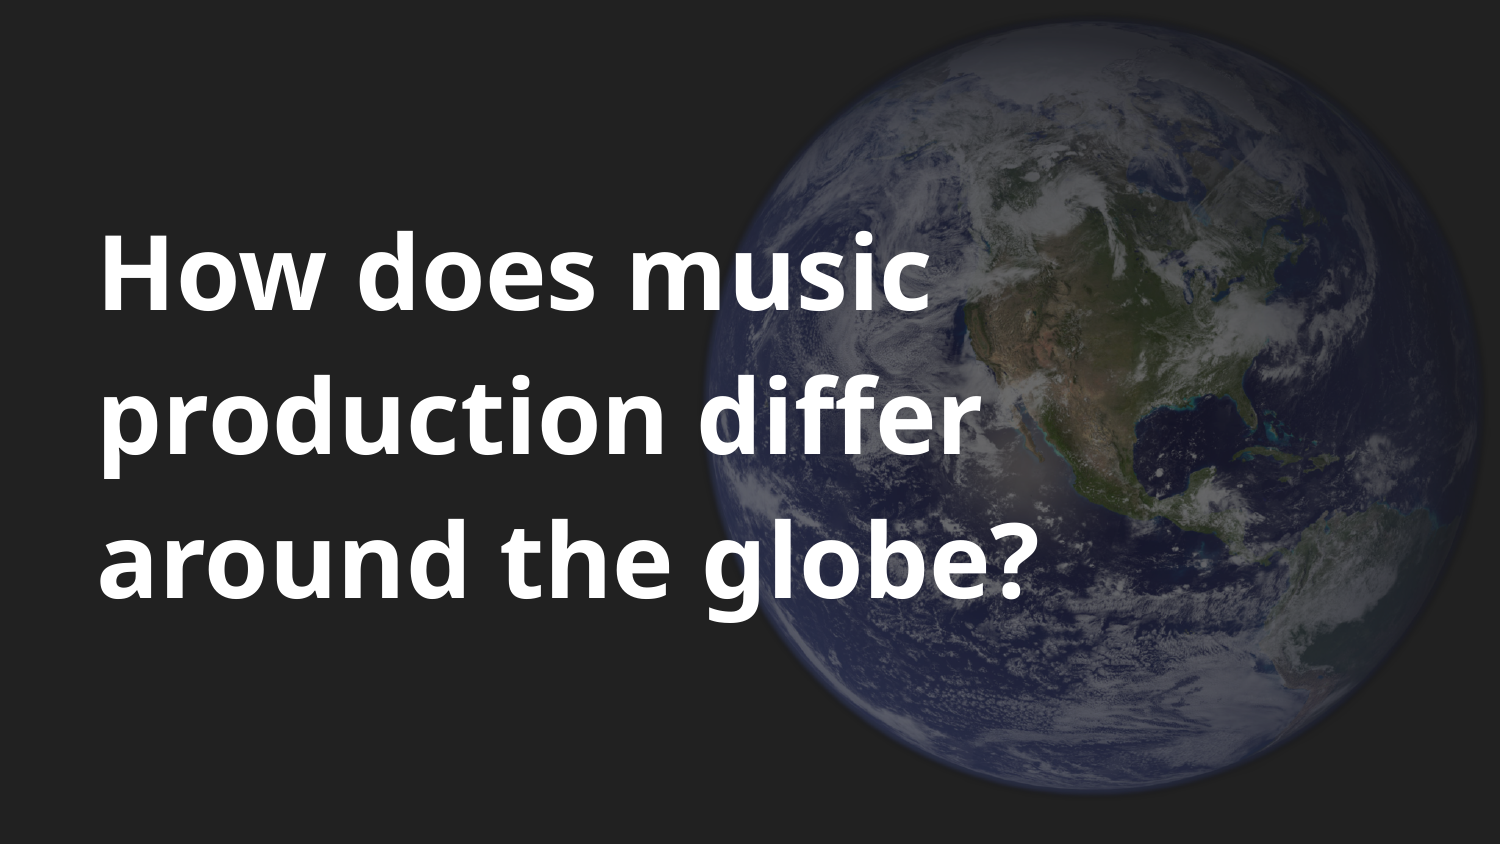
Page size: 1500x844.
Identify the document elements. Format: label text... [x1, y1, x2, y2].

picture [654, 0, 1500, 844]
title How does music production differ around the globe? [81, 67, 649, 739]
